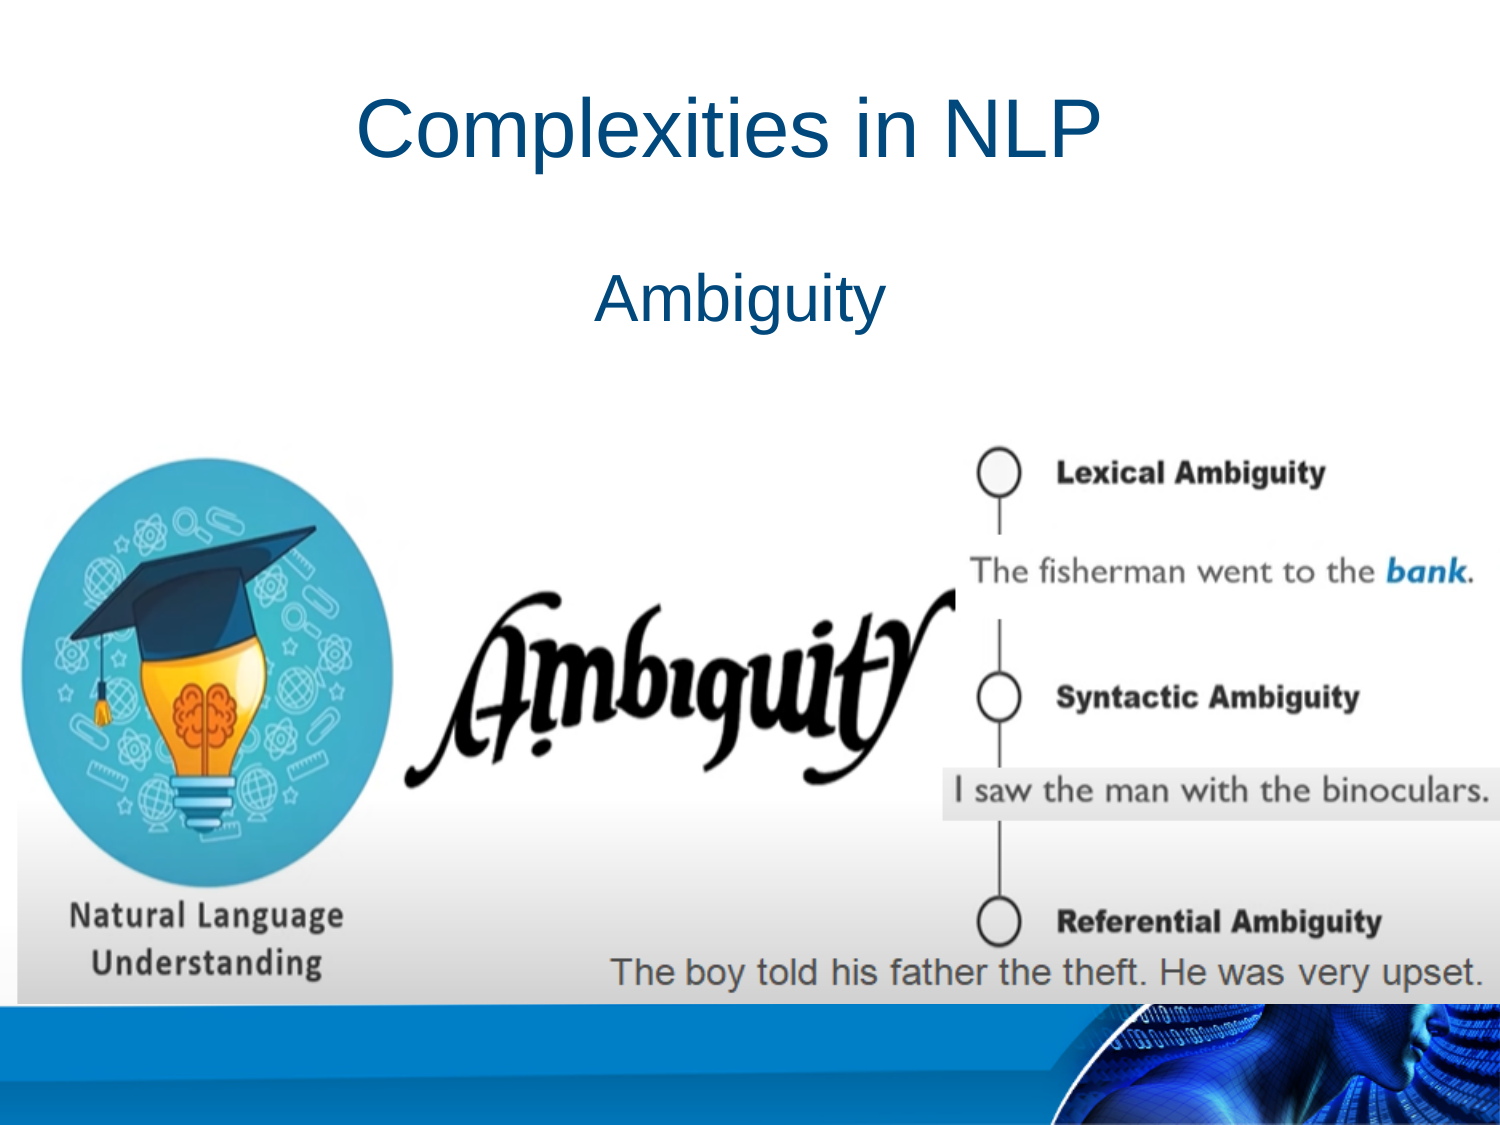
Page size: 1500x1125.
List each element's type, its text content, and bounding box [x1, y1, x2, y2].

picture [0, 0, 1500, 1125]
title Complexities in NLP Ambiguity [81, 222, 1401, 307]
